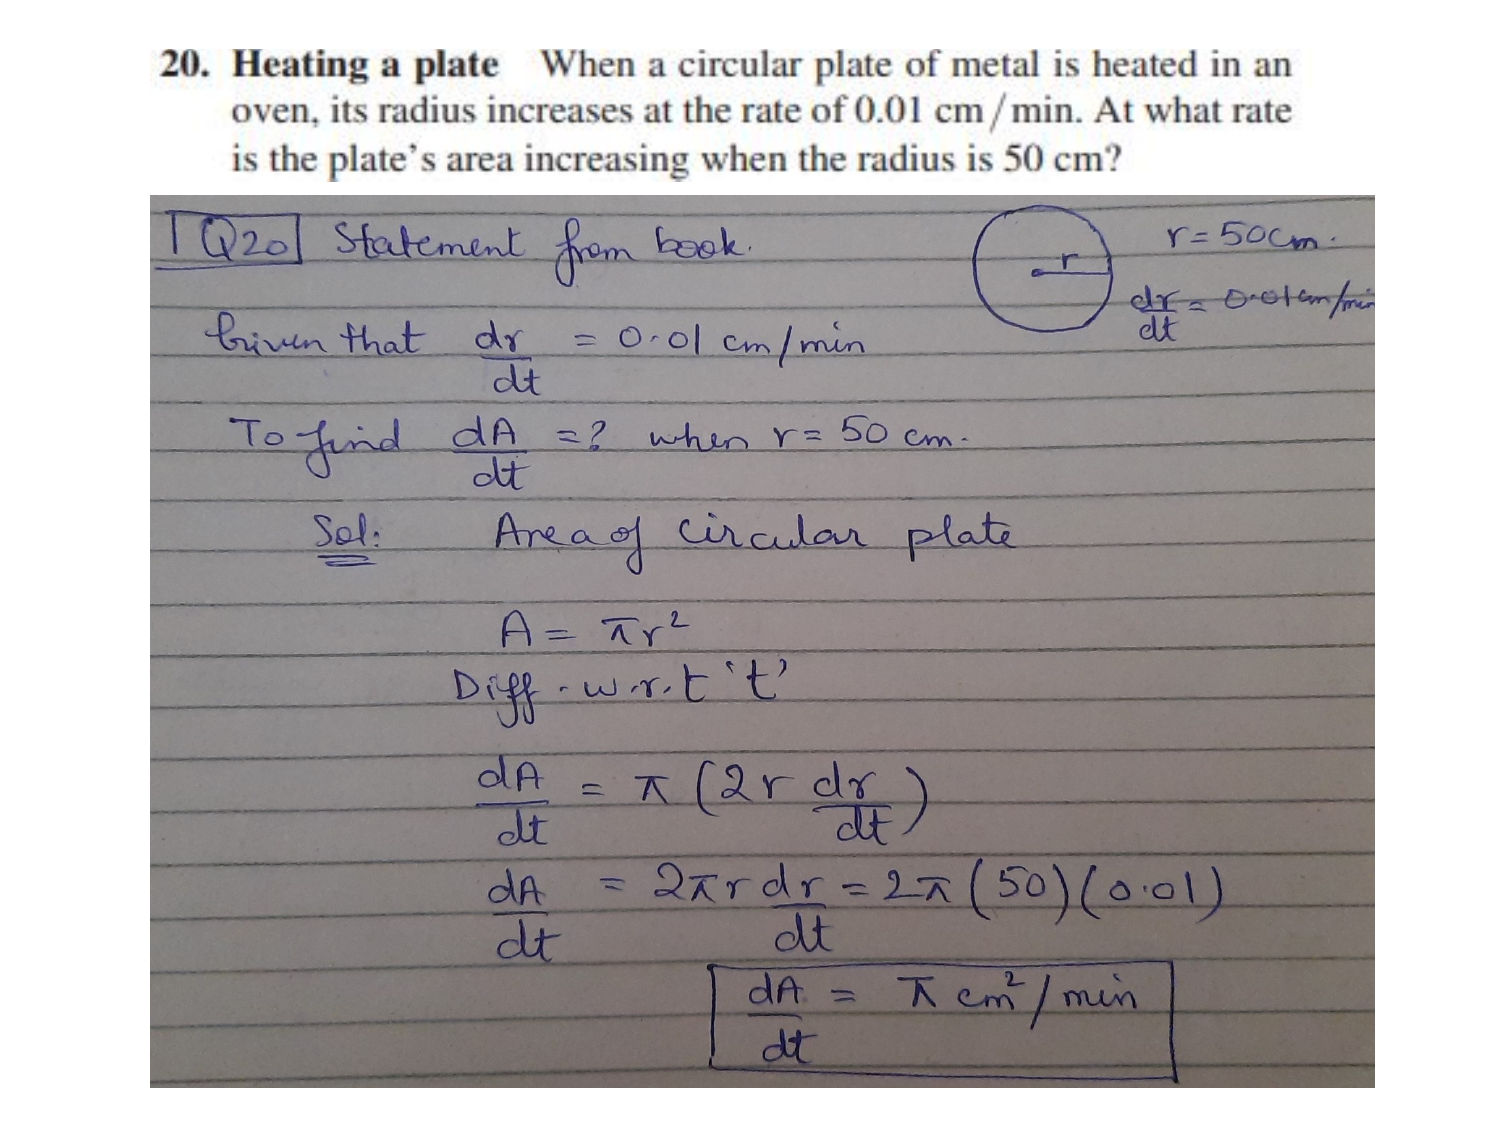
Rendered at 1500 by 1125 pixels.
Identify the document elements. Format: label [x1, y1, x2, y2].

list [149, 195, 1376, 1088]
picture [149, 49, 1313, 182]
